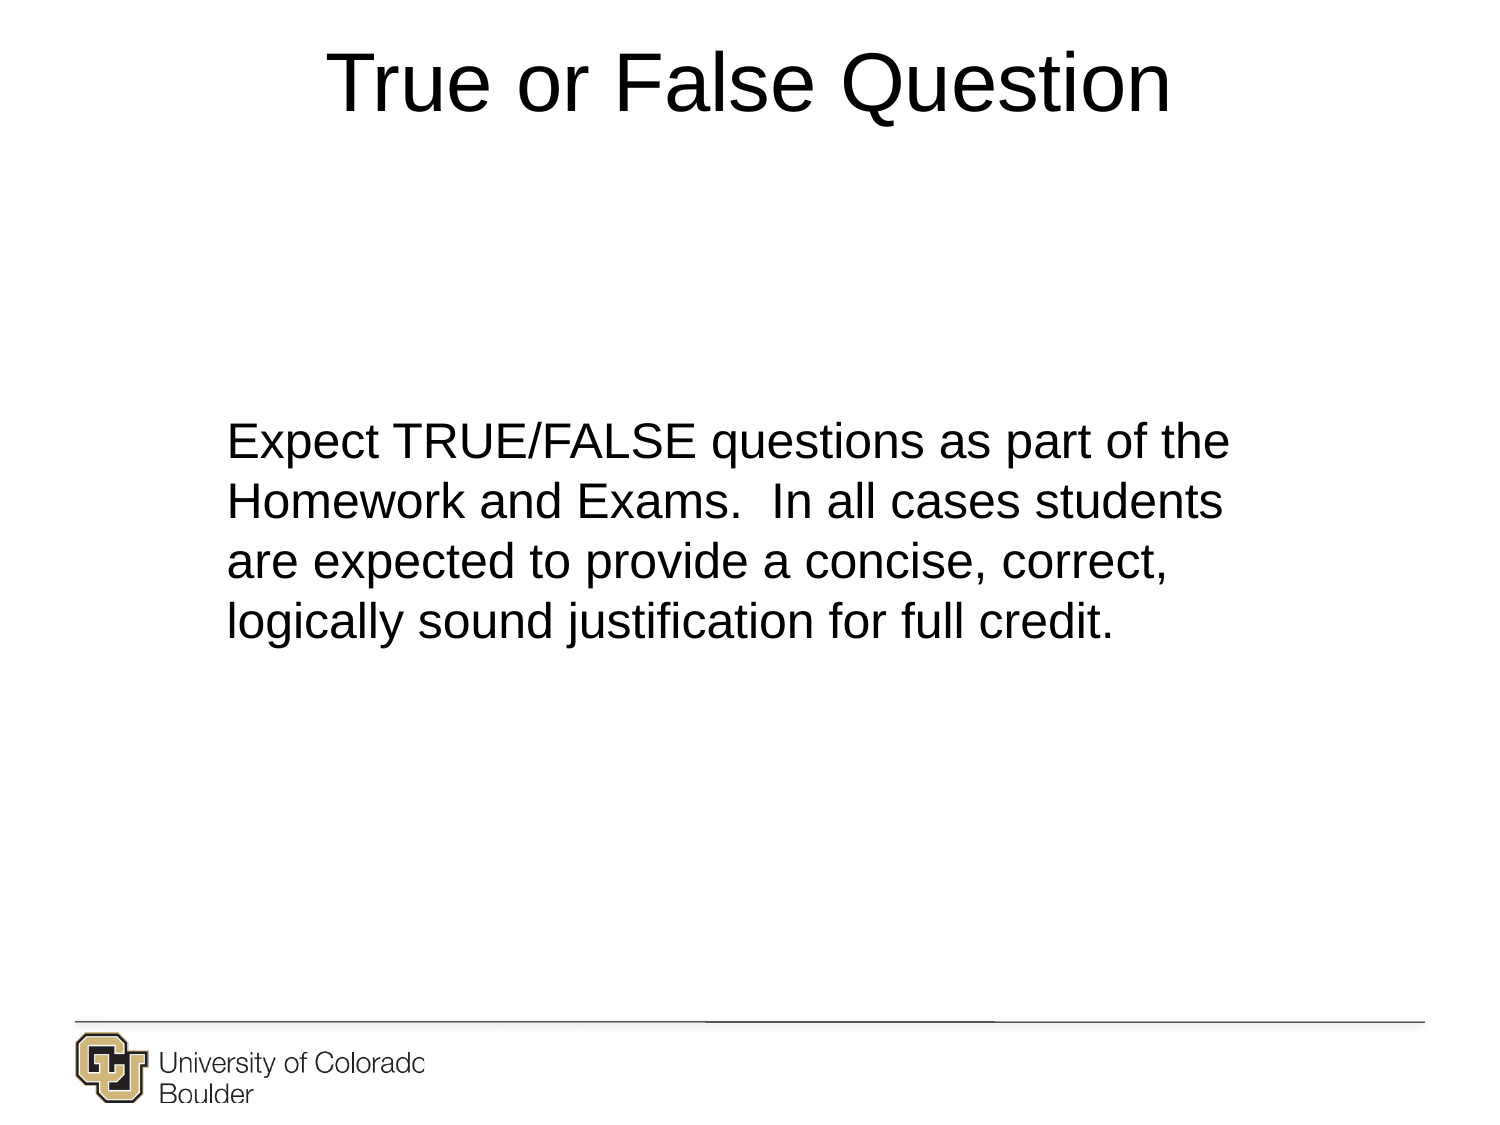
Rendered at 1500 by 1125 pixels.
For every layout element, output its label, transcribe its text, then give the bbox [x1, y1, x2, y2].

title True or False Question [75, 18, 1425, 139]
text_box Expect TRUE/FALSE questions as part of the Homework and Exams. In all cases students are expected to provide a concise, correct, logically sound justification for full credit. [211, 400, 1266, 656]
